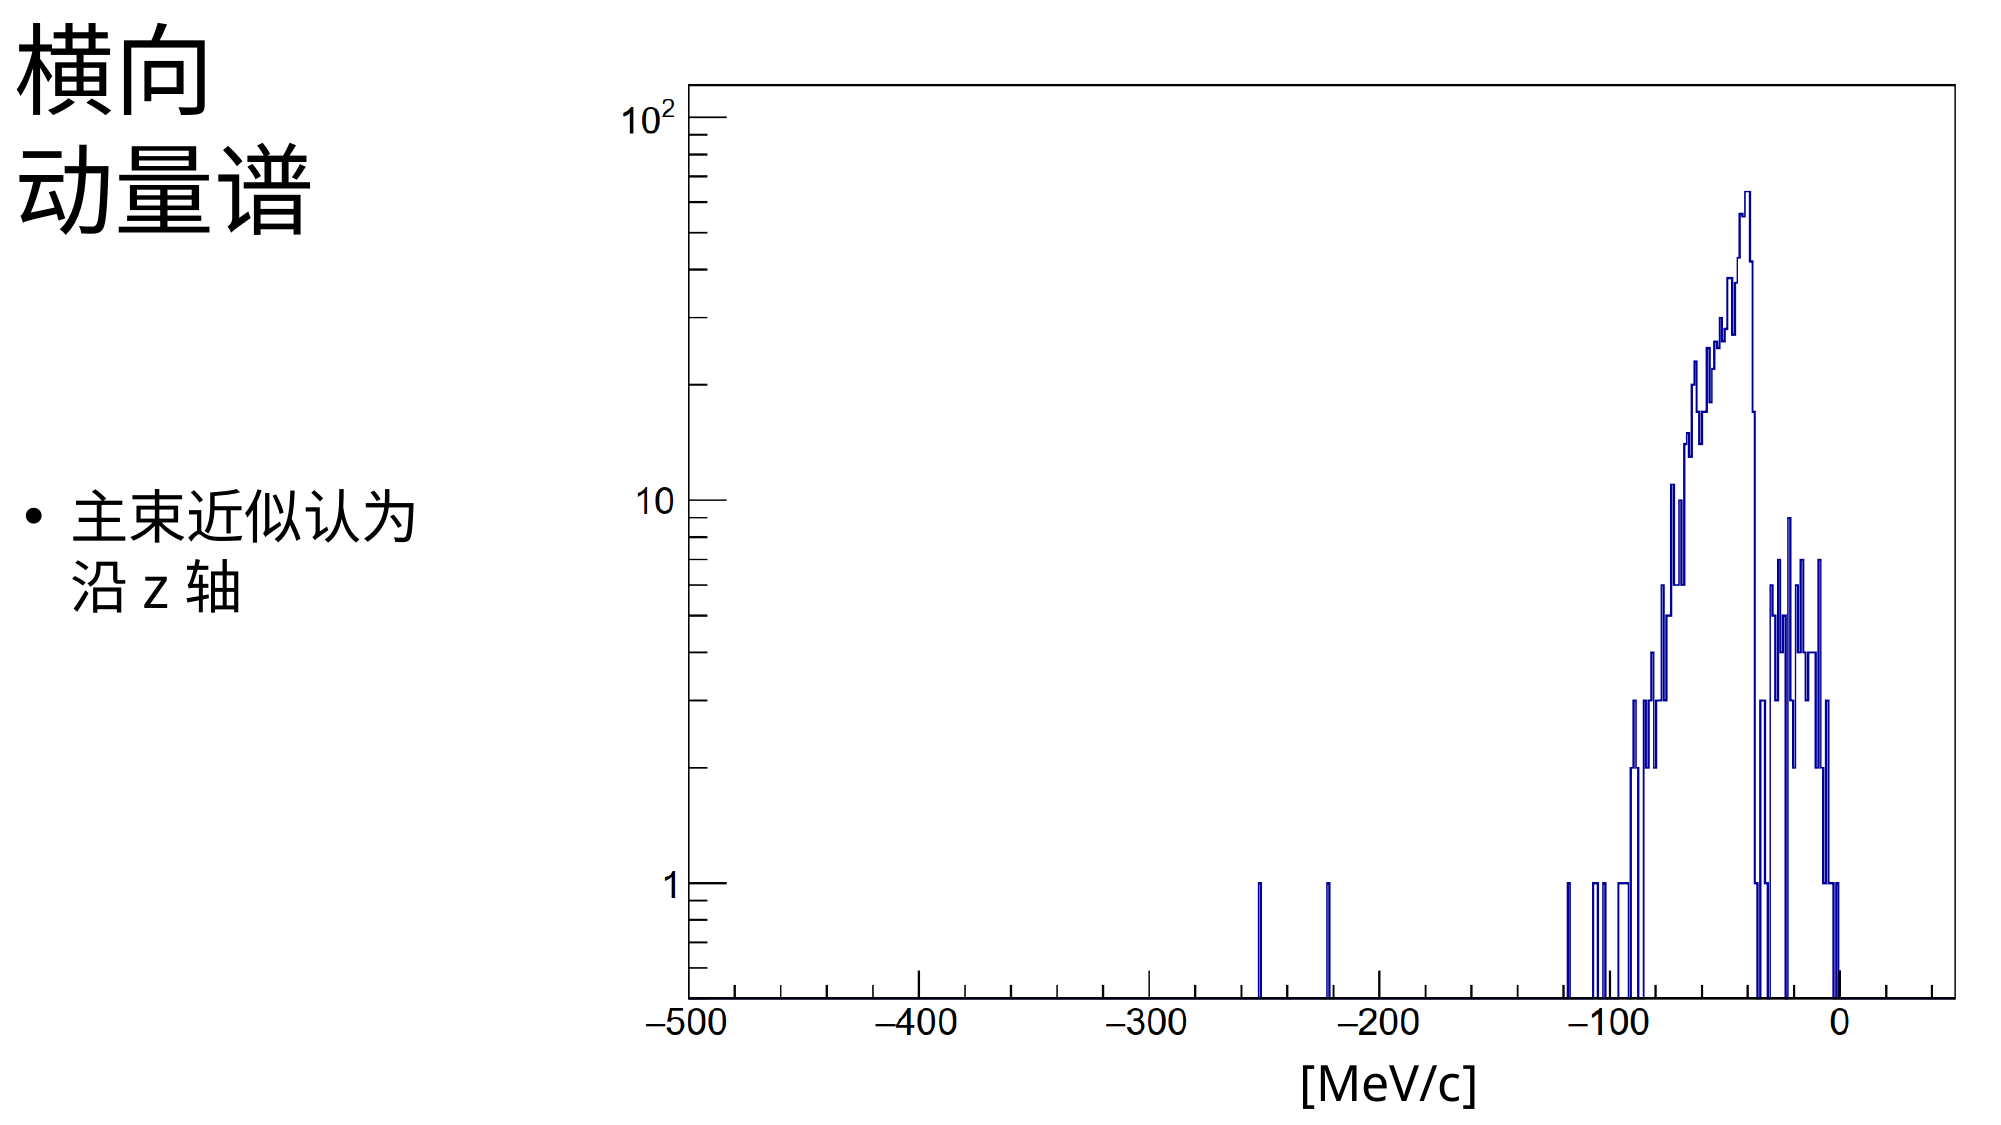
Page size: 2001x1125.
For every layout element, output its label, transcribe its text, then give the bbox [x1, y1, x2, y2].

text_box 主束近似认为沿z轴 [8, 472, 483, 628]
picture [613, 58, 1972, 1044]
